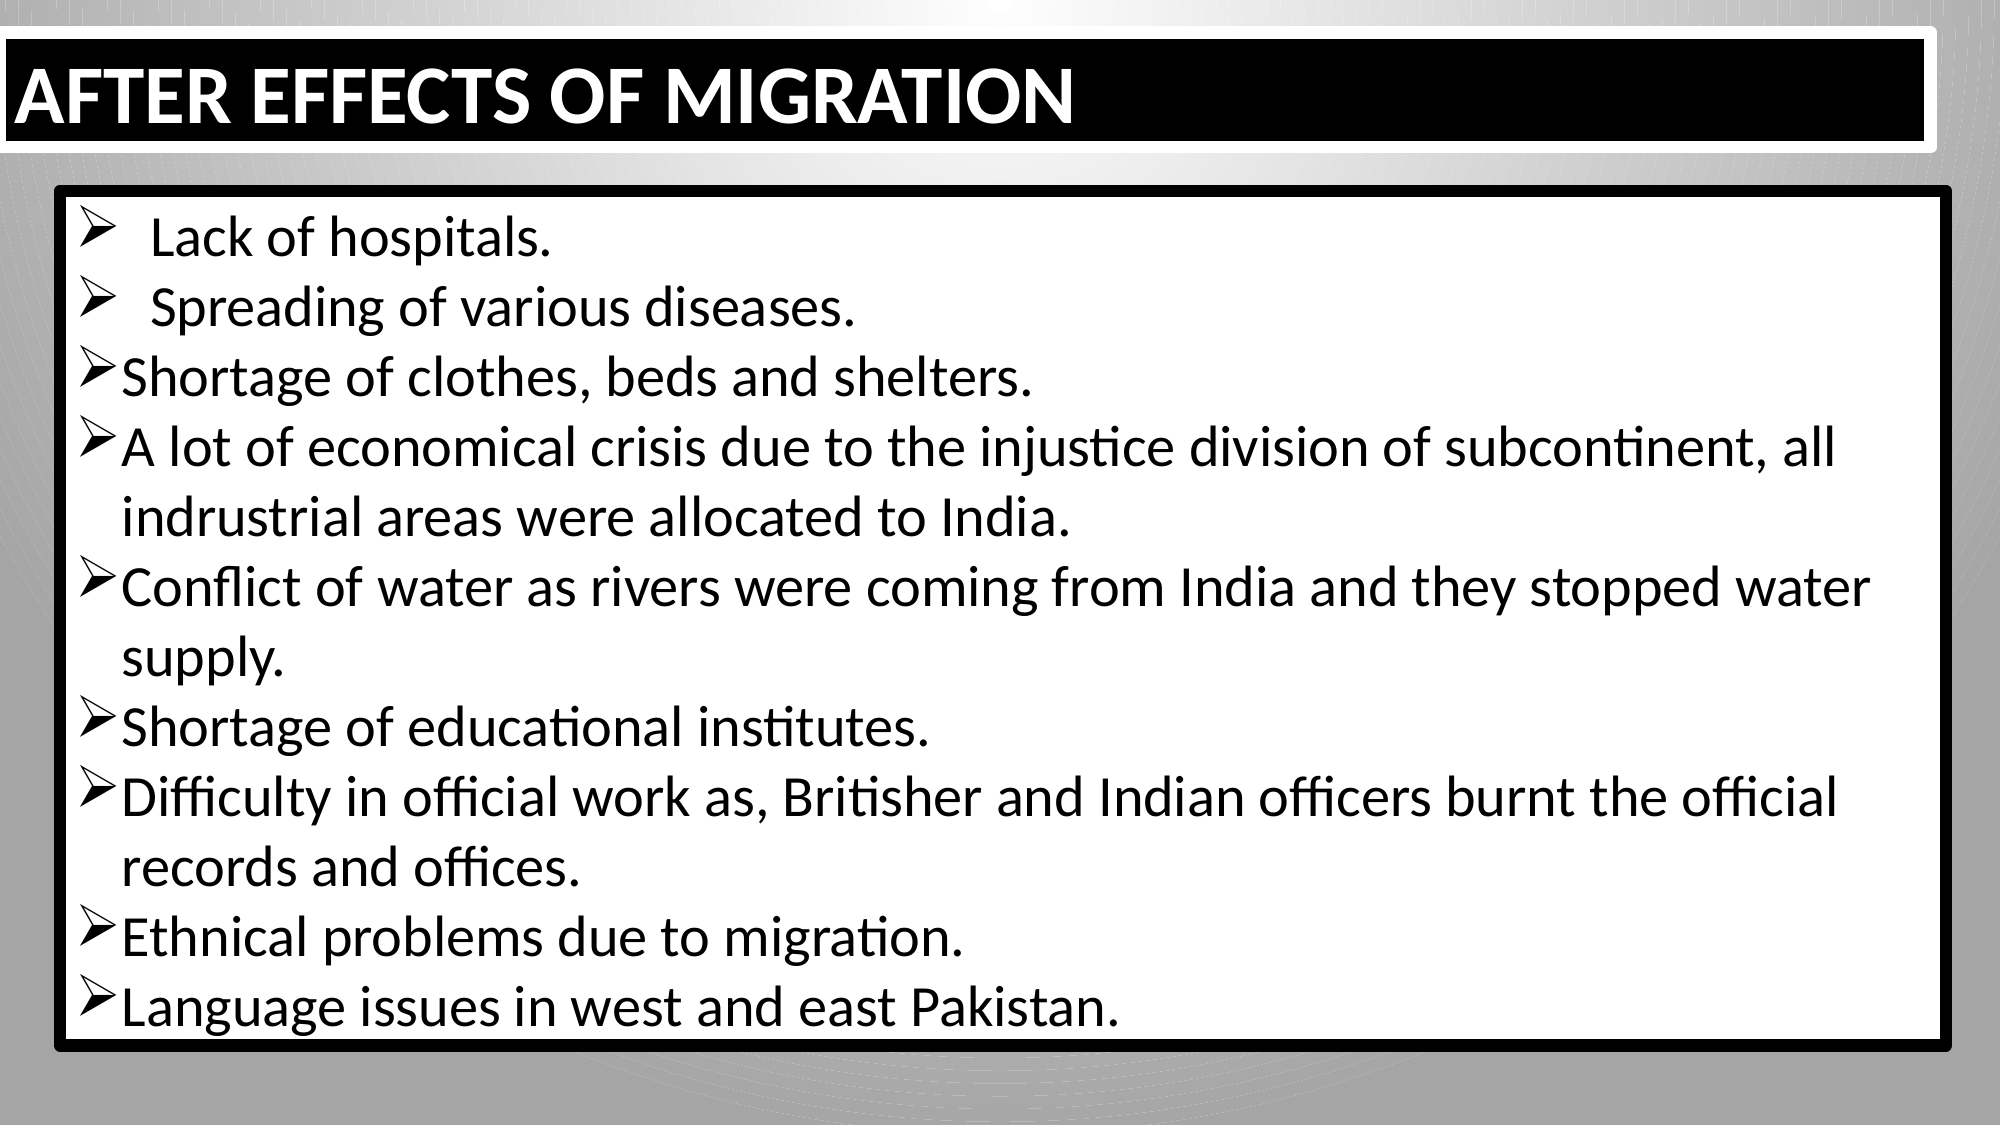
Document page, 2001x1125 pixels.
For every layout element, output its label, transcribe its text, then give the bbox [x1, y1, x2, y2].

text_box Lack of hospitals. Spreading of various diseases. Shortage of clothes, beds and shelters. A lot of economical crisis due to the injustice division of subcontinent, all indrustrial areas were allocated to India. Conflict of water as rivers were coming from India and they stopped water supply. Shortage of educational institutes. Difficulty in official work as, Britisher and Indian officers burnt the official records and offices. Ethnical problems due to migration. Language issues in west and east Pakistan. [60, 190, 1946, 1046]
text_box AFTER EFFECTS OF MIGRATION [0, 32, 1931, 148]
